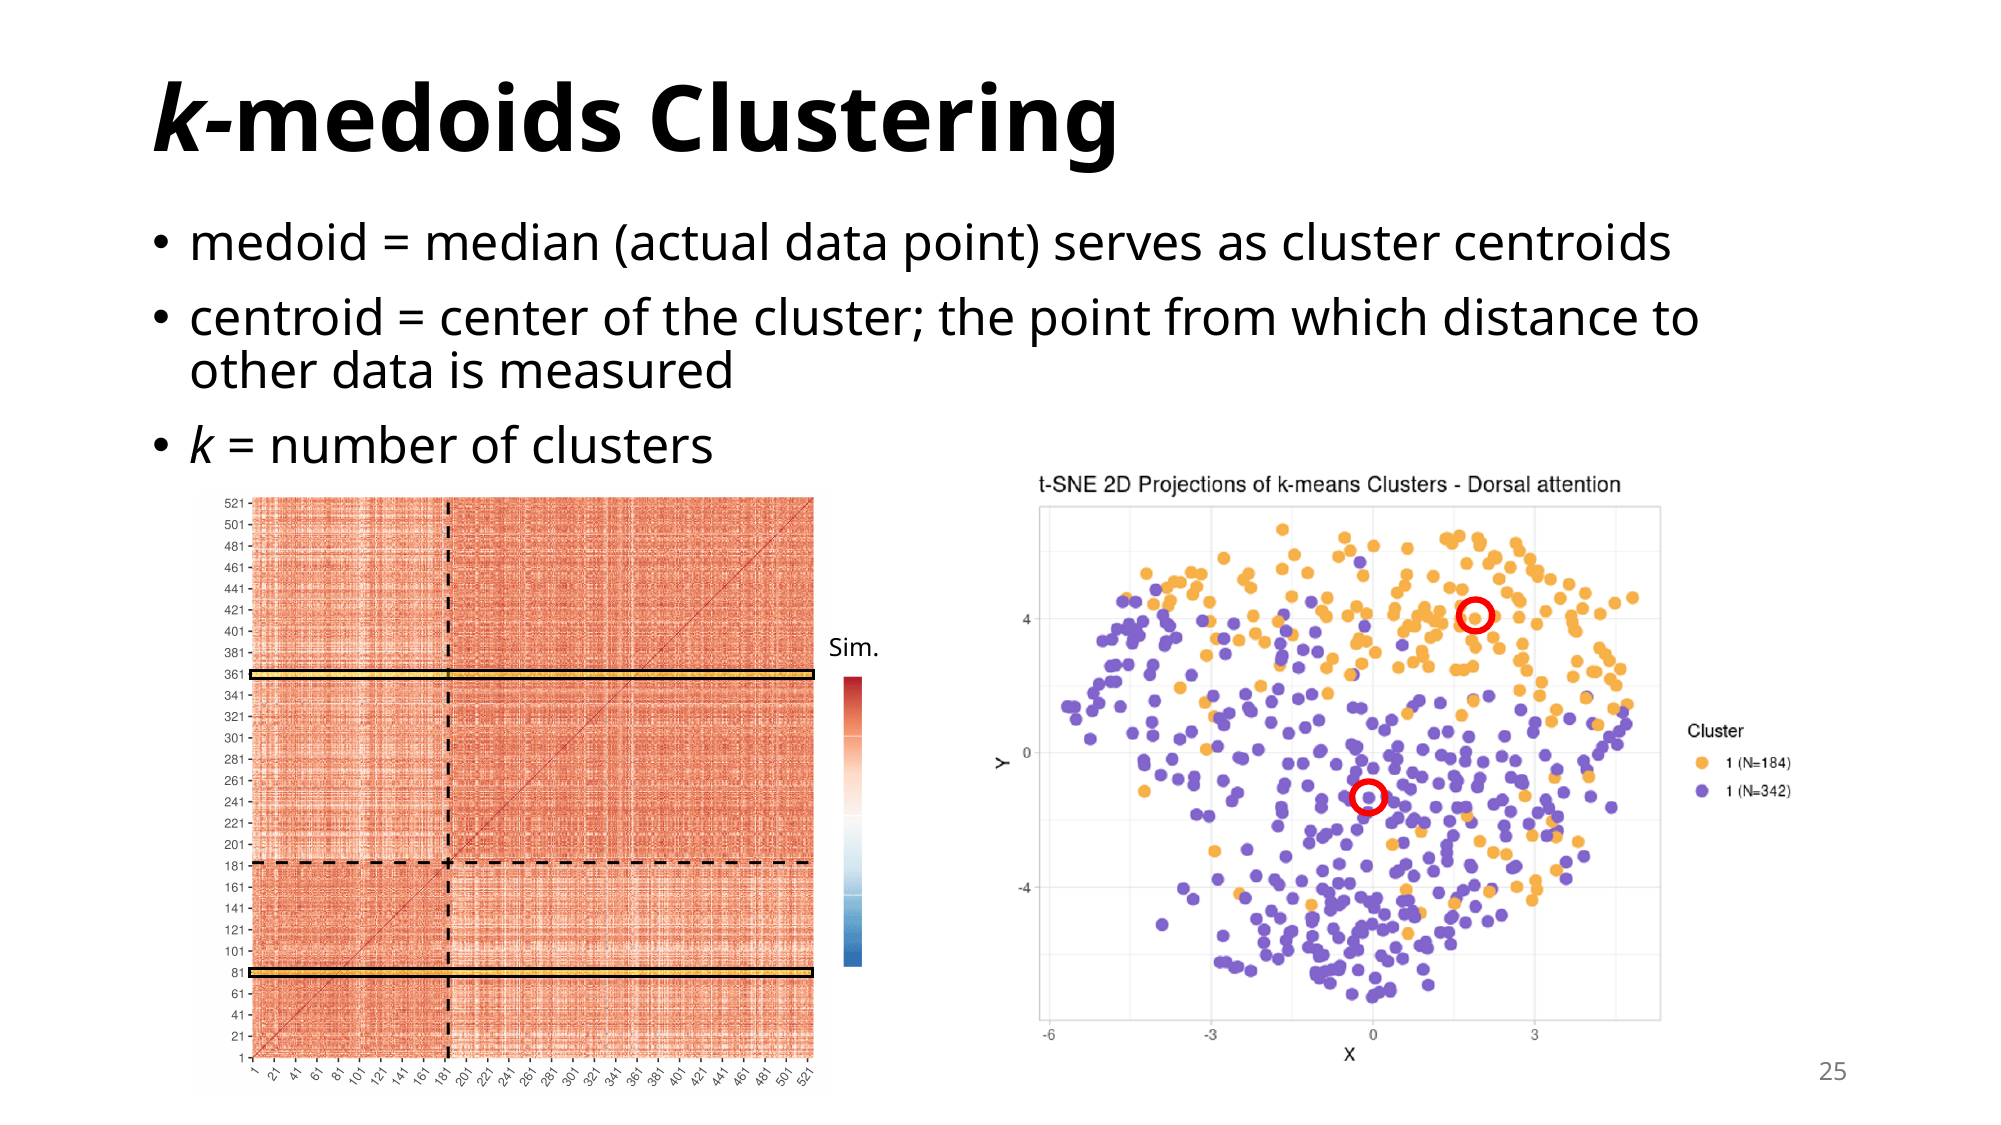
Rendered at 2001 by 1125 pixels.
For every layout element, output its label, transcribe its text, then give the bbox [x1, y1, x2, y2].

picture [984, 467, 1808, 1074]
picture [833, 669, 891, 978]
picture [196, 490, 831, 1097]
list medoid = median (actual data point) serves as cluster centroids centroid = center of the cluster; the point from which distance to other data is measured k = number of clusters [137, 209, 1838, 924]
title k-medoids Clustering [137, 12, 1863, 231]
text_box Sim. [831, 624, 966, 669]
slide_number 25 [1412, 1042, 1863, 1103]
